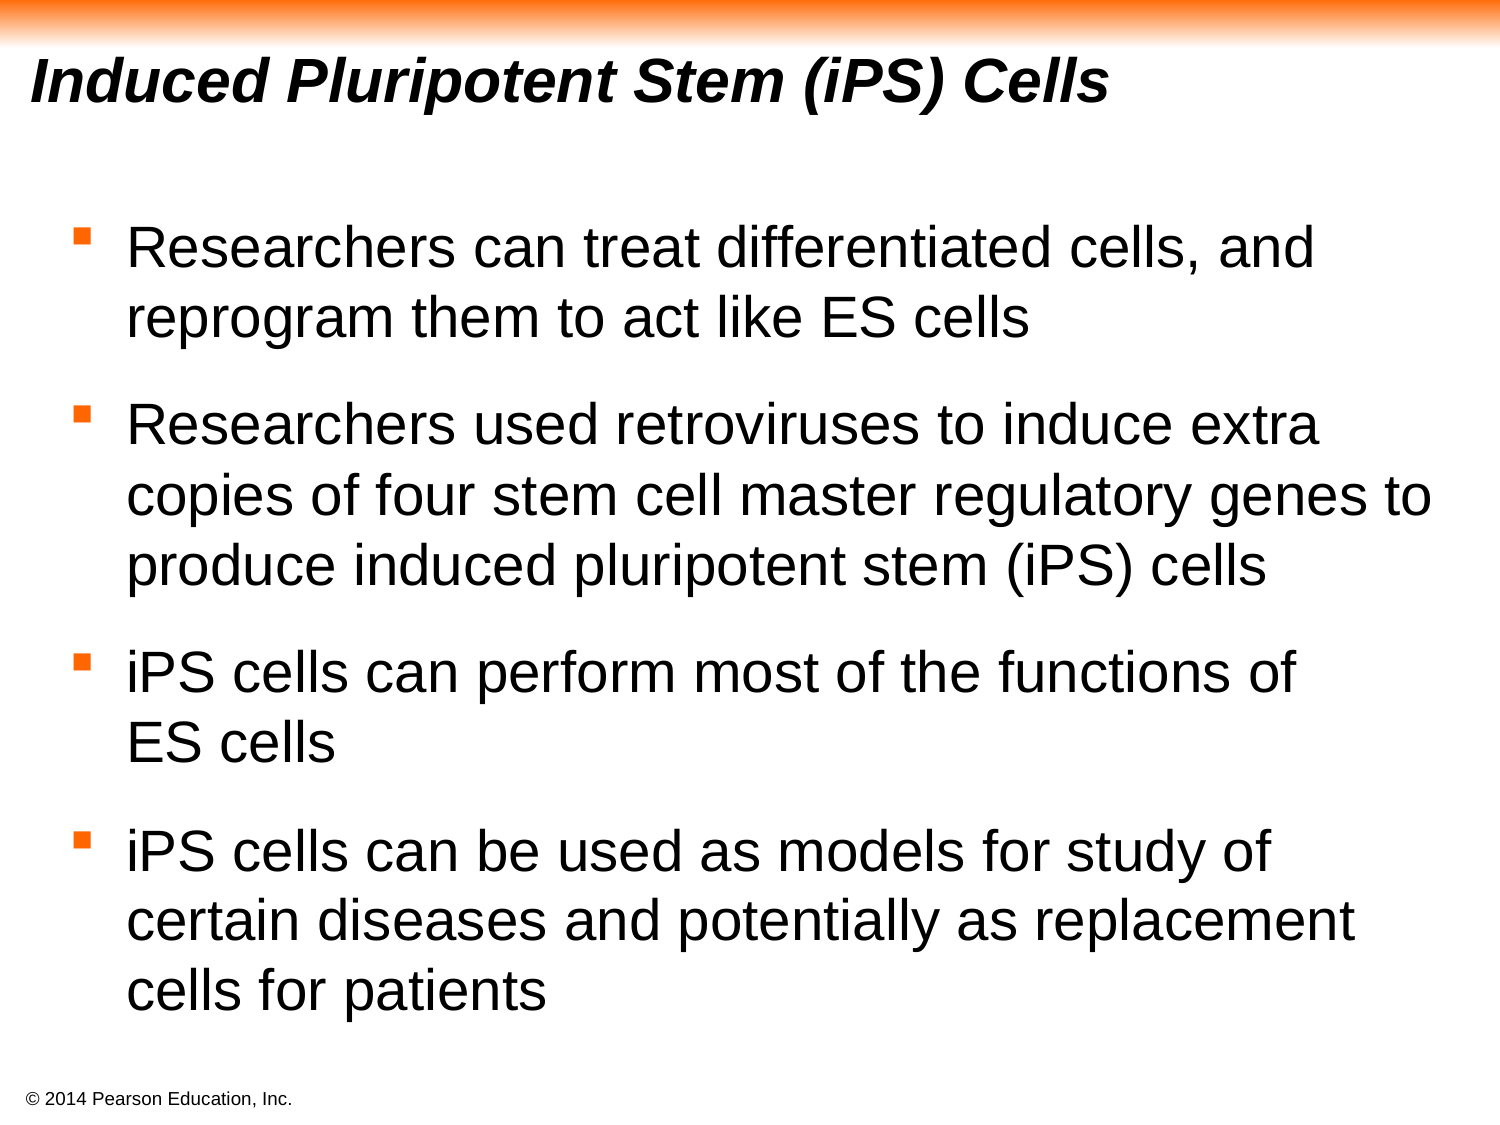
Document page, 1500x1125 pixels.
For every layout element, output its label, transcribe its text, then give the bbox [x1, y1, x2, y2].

title Induced Pluripotent Stem (iPS) Cells [29, 49, 1470, 184]
list Researchers can treat differentiated cells, and reprogram them to act like ES cells Researchers used retroviruses to induce extra copies of four stem cell master regulatory genes to produce induced pluripotent stem (iPS) cells iPS cells can perform most of the functions of ES cells iPS cells can be used as models for study of certain diseases and potentially as replacement cells for patients [69, 208, 1464, 1042]
